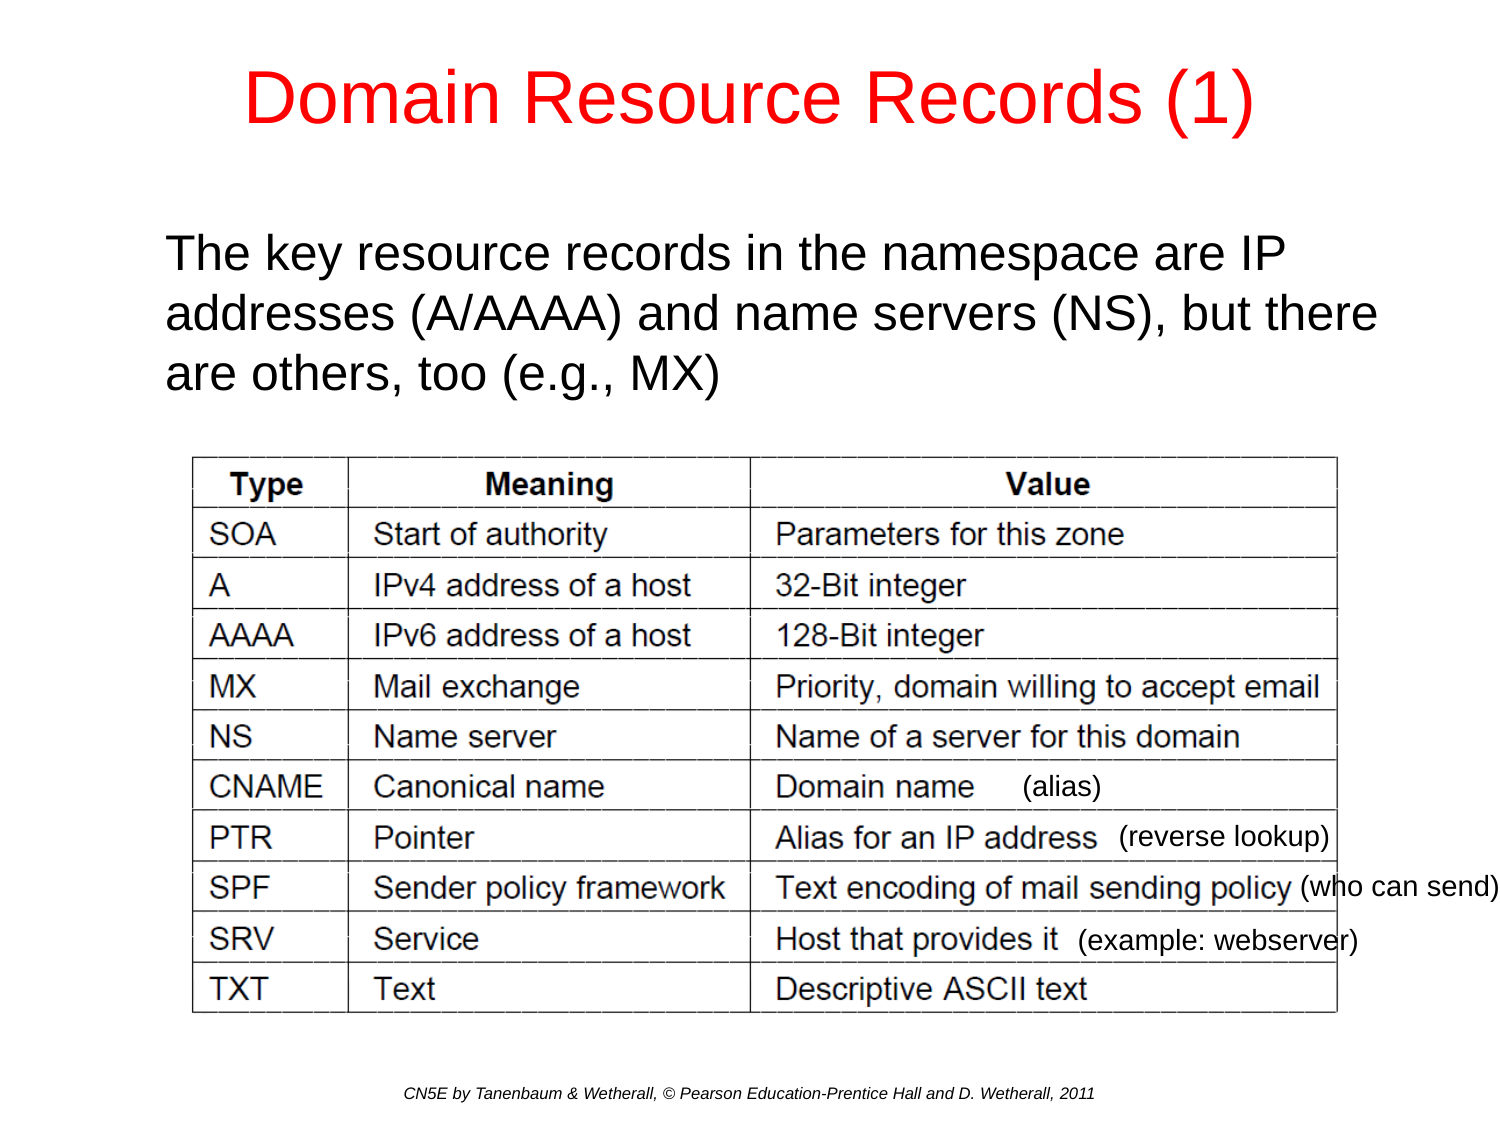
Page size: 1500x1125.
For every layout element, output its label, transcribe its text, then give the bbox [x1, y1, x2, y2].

footer CN5E by Tanenbaum & Wetherall, © Pearson Education-Prentice Hall and D. Wetherall, 2011 [0, 1074, 1500, 1125]
text_box (who can send) [1350, 859, 1500, 910]
picture [177, 444, 1346, 1029]
title Domain Resource Records (1) [0, 0, 1500, 188]
text_box (example: webserver) [1350, 913, 1375, 964]
list The key resource records in the namespace are IP addresses (A/AAAA) and name servers (NS), but there are others, too (e.g., MX) [149, 212, 1429, 968]
